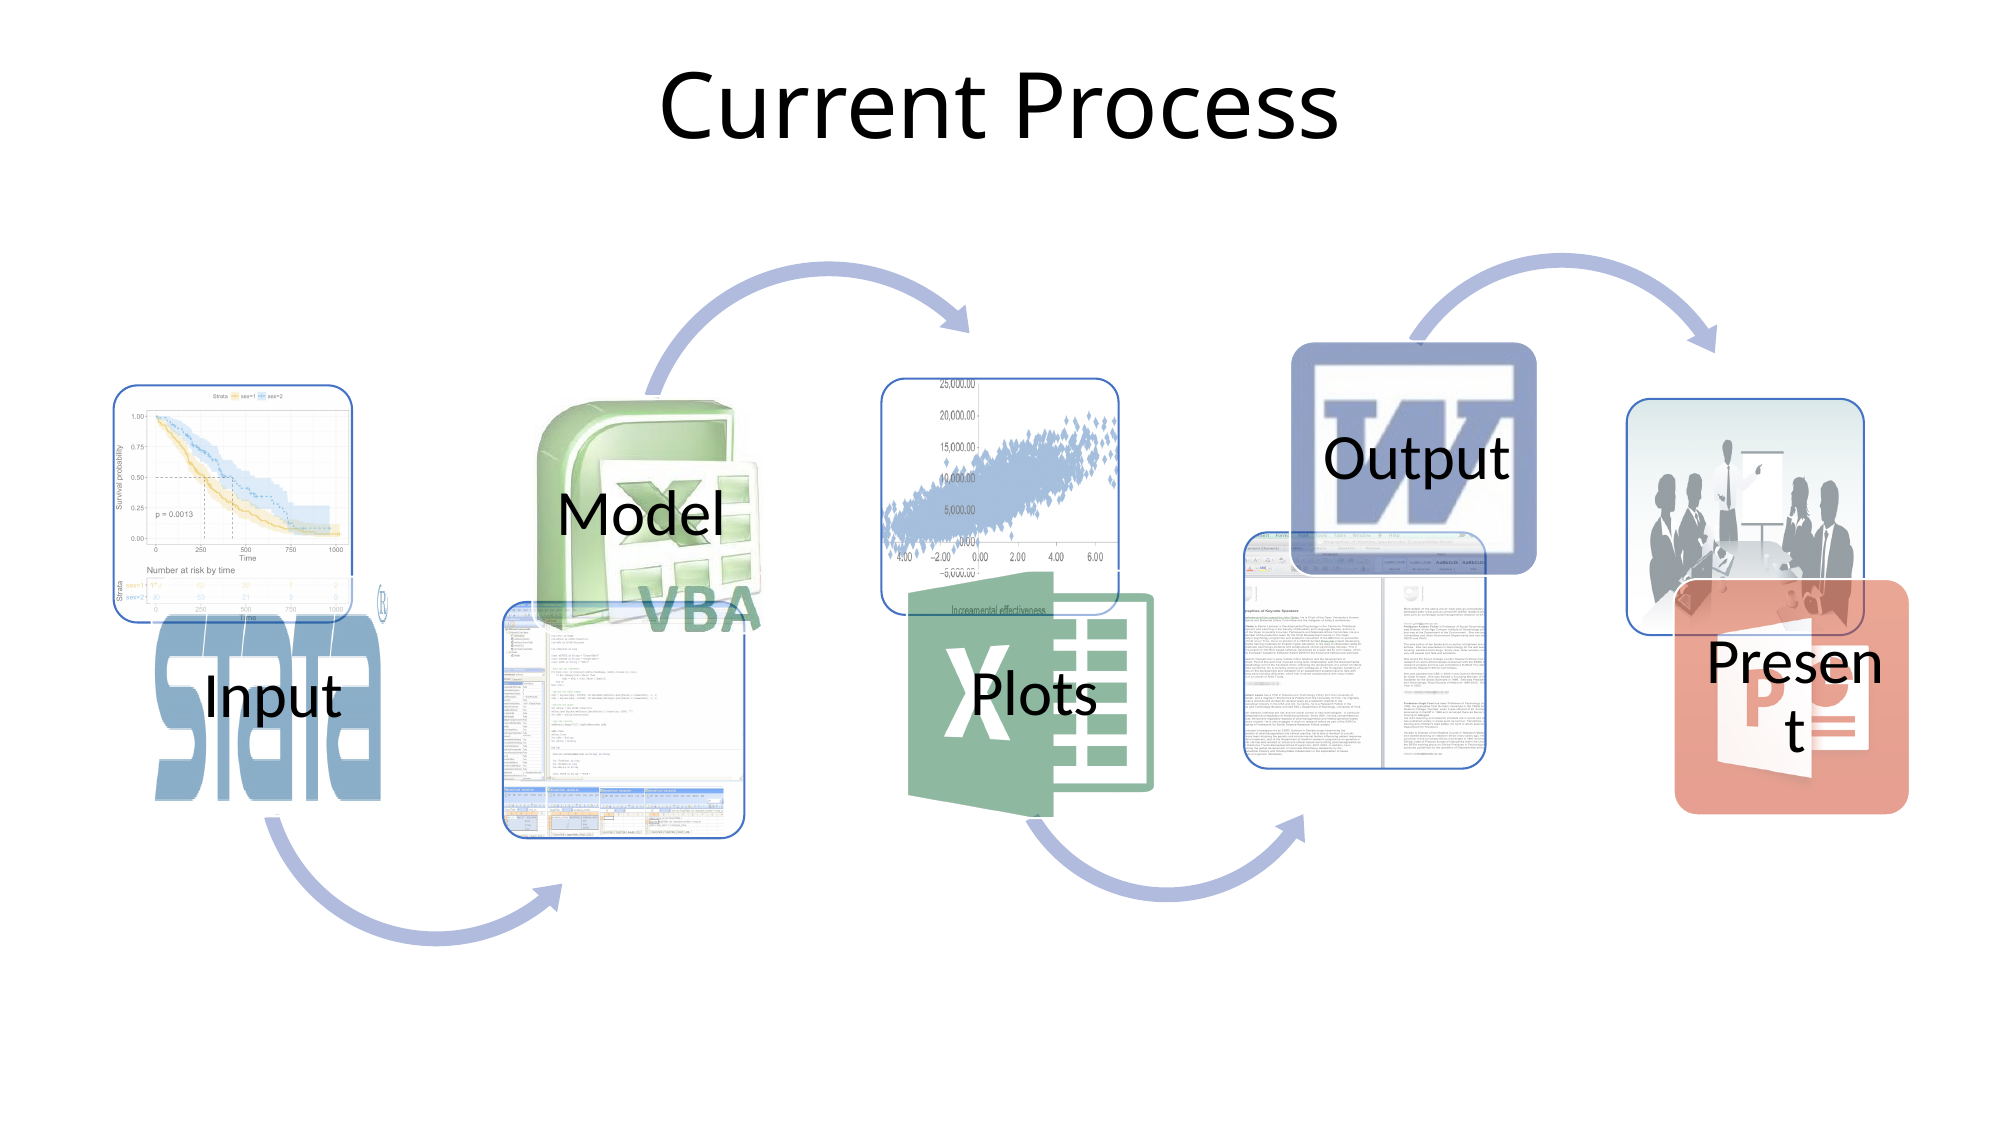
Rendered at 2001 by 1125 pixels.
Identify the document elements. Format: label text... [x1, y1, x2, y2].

title Current Process [137, 0, 1863, 218]
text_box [83, 311, 1917, 922]
